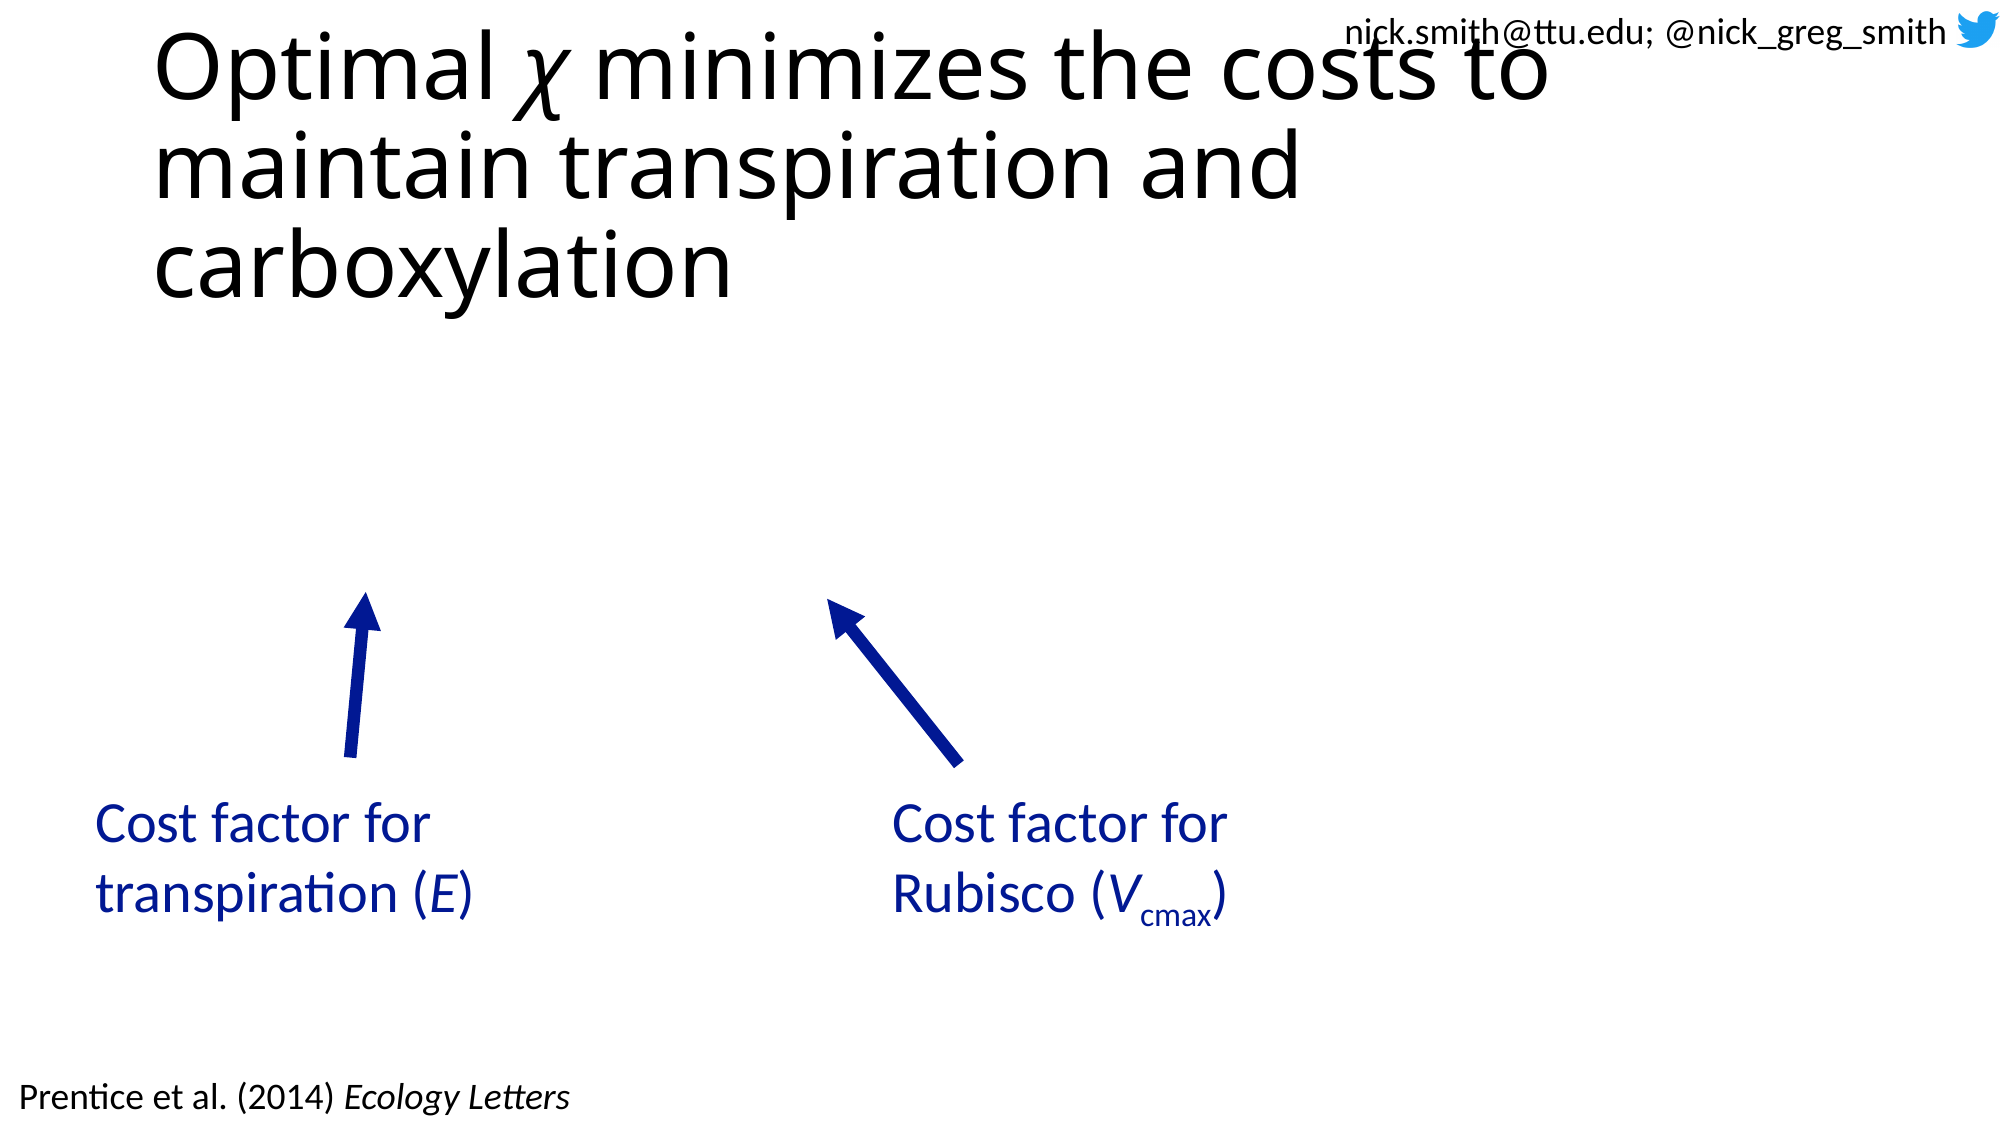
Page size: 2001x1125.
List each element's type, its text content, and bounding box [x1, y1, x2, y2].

title Optimal χ minimizes the costs to maintain transpiration and carboxylation [137, 59, 1863, 278]
text_box Prentice et al. (2014) Ecology Letters [4, 1064, 586, 1125]
text_box Cost factor for transpiration (E) [80, 776, 652, 932]
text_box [350, 591, 366, 758]
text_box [1325, 0, 2000, 60]
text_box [827, 598, 959, 765]
text_box Cost factor for Rubisco (Vcmax) [877, 776, 1449, 941]
